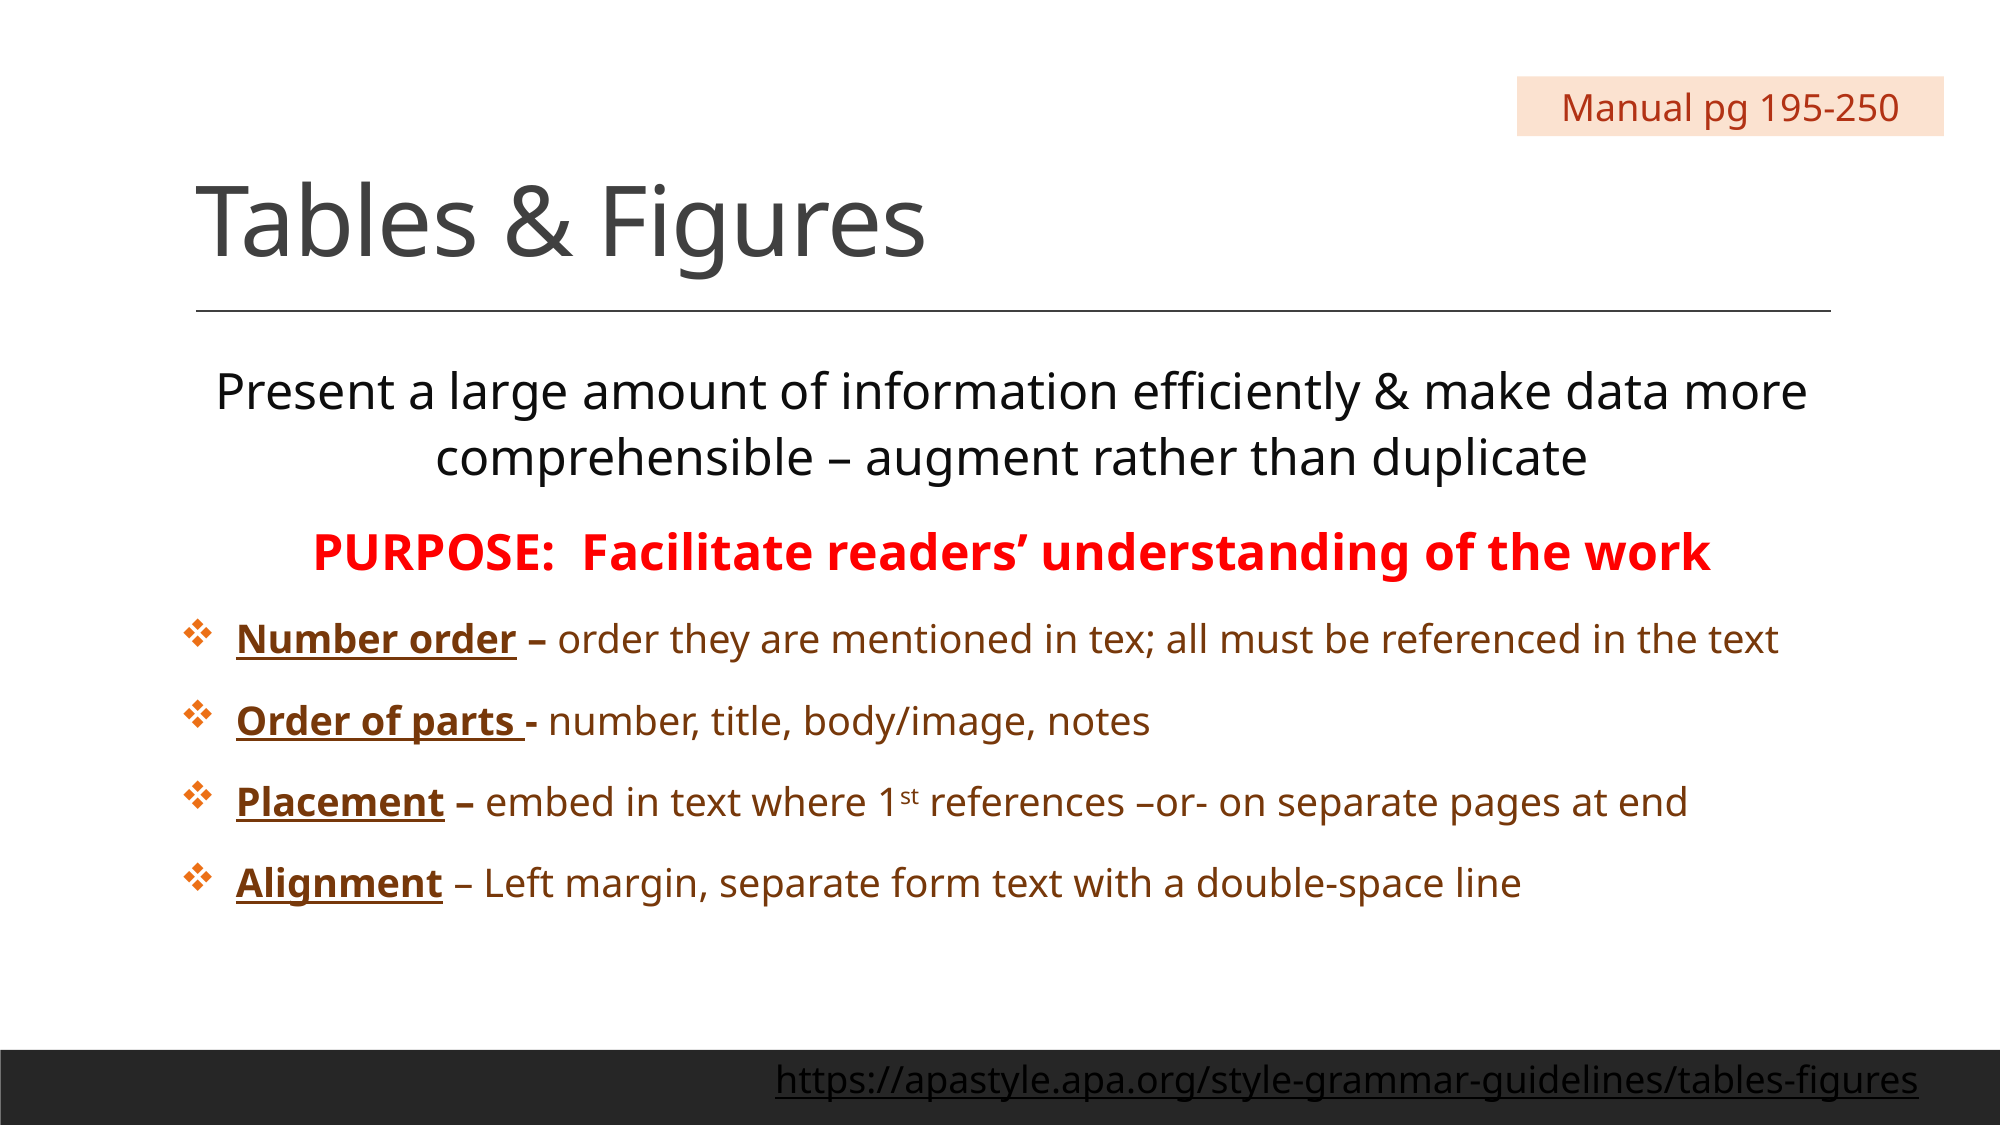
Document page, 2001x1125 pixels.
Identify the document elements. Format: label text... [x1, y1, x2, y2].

text_box Manual pg 195-250 [1517, 76, 1944, 137]
list Present a large amount of information efficiently & make data more comprehensible – augment rather than duplicate PURPOSE: Facilitate readers’ understanding of the work Number order – order they are mentioned in tex; all must be referenced in the text Order of parts - number, title, body/image, notes Placement – embed in text where 1st references –or- on separate pages at end Alignment – Left margin, separate form text with a double-space line [180, 345, 1830, 1010]
text_box https://apastyle.apa.org/style-grammar-guidelines/tables-figures [648, 1048, 1944, 1115]
title Tables & Figures [180, 47, 1830, 285]
